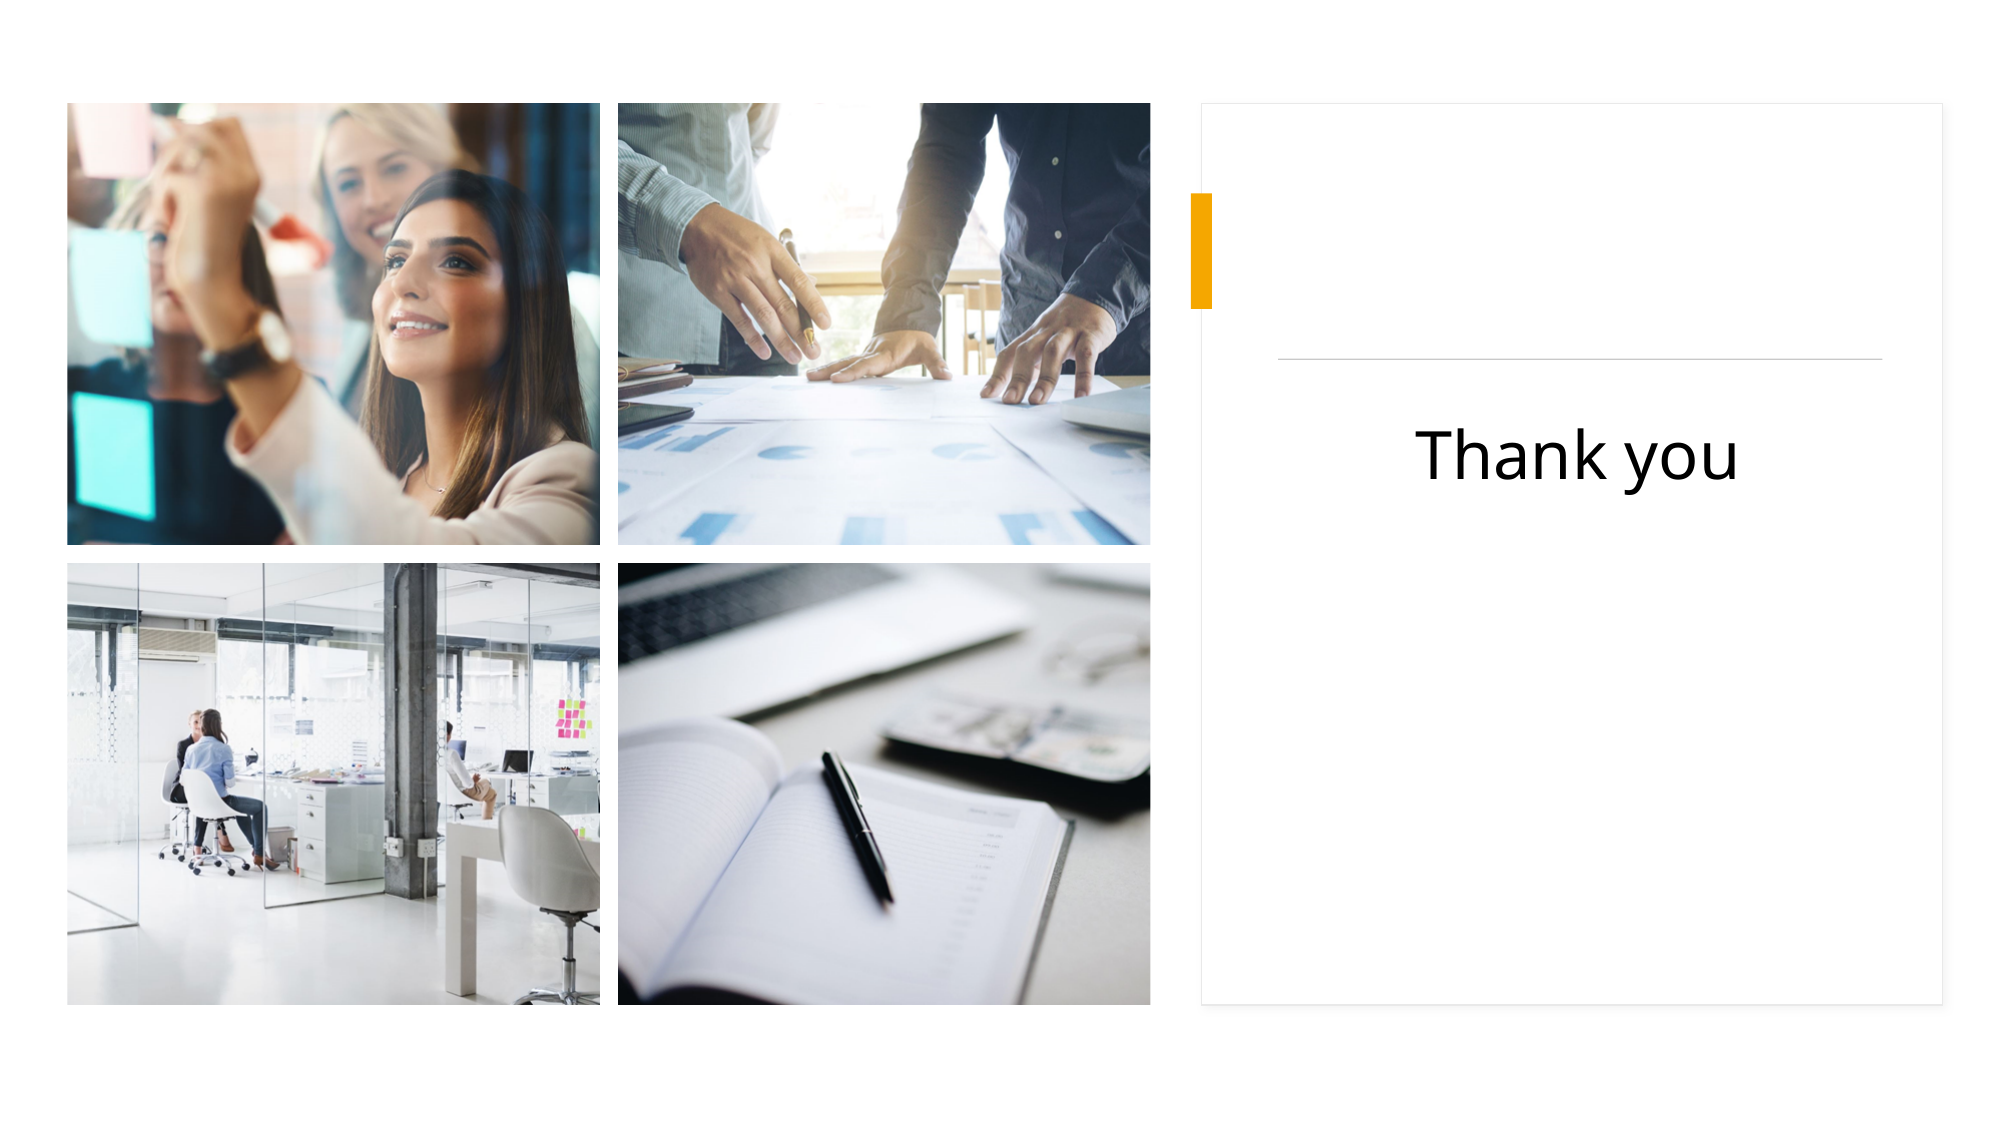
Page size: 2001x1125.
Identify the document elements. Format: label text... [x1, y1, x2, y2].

picture [67, 103, 600, 545]
picture [67, 563, 600, 1005]
picture [617, 563, 1151, 1005]
title Thank you [1400, 352, 1829, 564]
picture [617, 103, 1151, 545]
